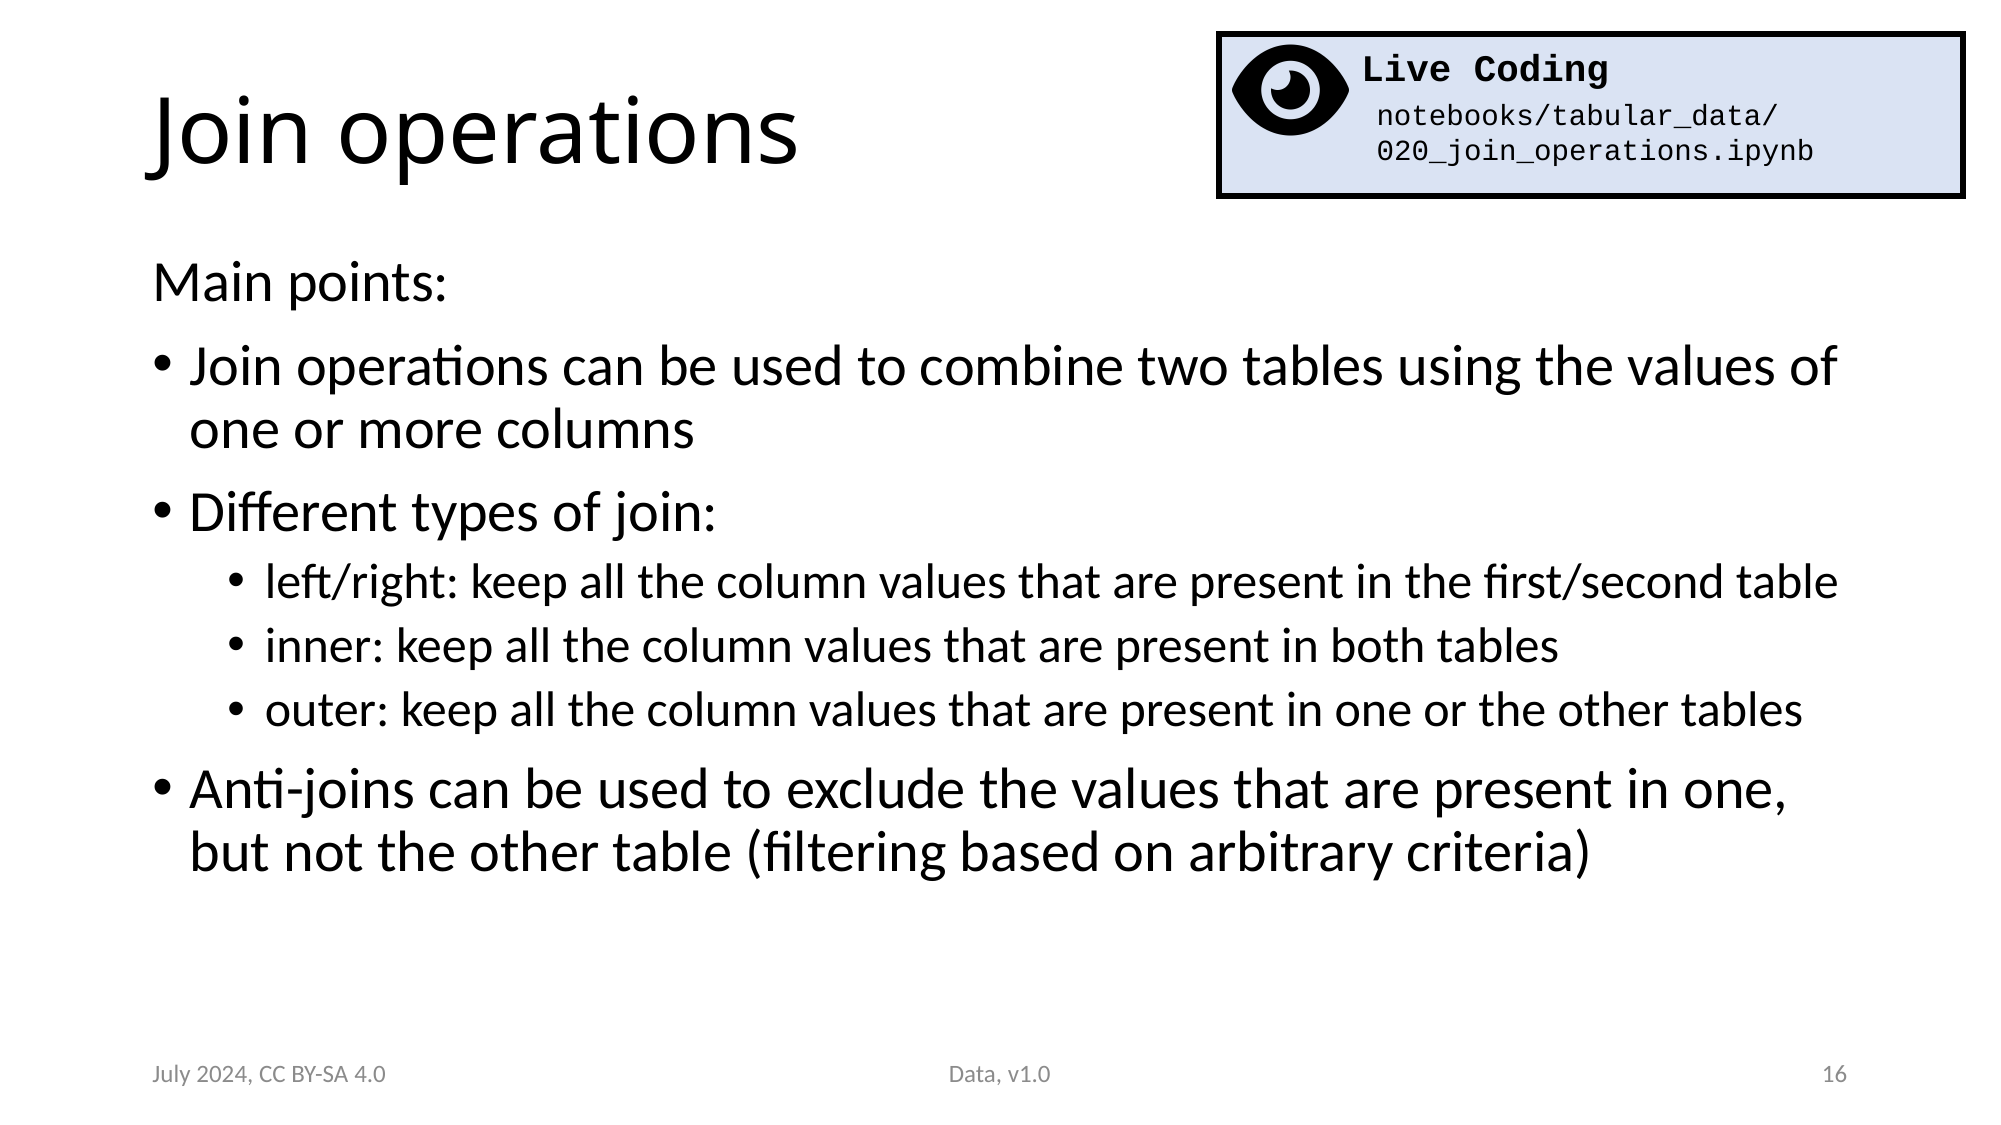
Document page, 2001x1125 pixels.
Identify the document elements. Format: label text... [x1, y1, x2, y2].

text_box [1218, 33, 1964, 197]
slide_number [137, 1042, 588, 1103]
list Main points: Join operations can be used to combine two tables using the values of one or more columns Different types of join: left/right: keep all the column values that are present in the first/second table inner: keep all the column values that are present in both tables outer: keep all the column values that are present in one or the other tables Anti-joins can be used to exclude the values that are present in one, but not the other table (filtering based on arbitrary criteria) [137, 243, 1863, 1014]
text_box Live Coding [1339, 36, 1632, 97]
footer Data, v1.0 [662, 1042, 1338, 1103]
text_box notebooks/tabular_data/ 020_join_operations.ipynb [1361, 88, 1934, 174]
picture [1232, 38, 1349, 142]
slide_number 16 [1412, 1042, 1863, 1103]
title Join operations [137, 59, 1863, 209]
